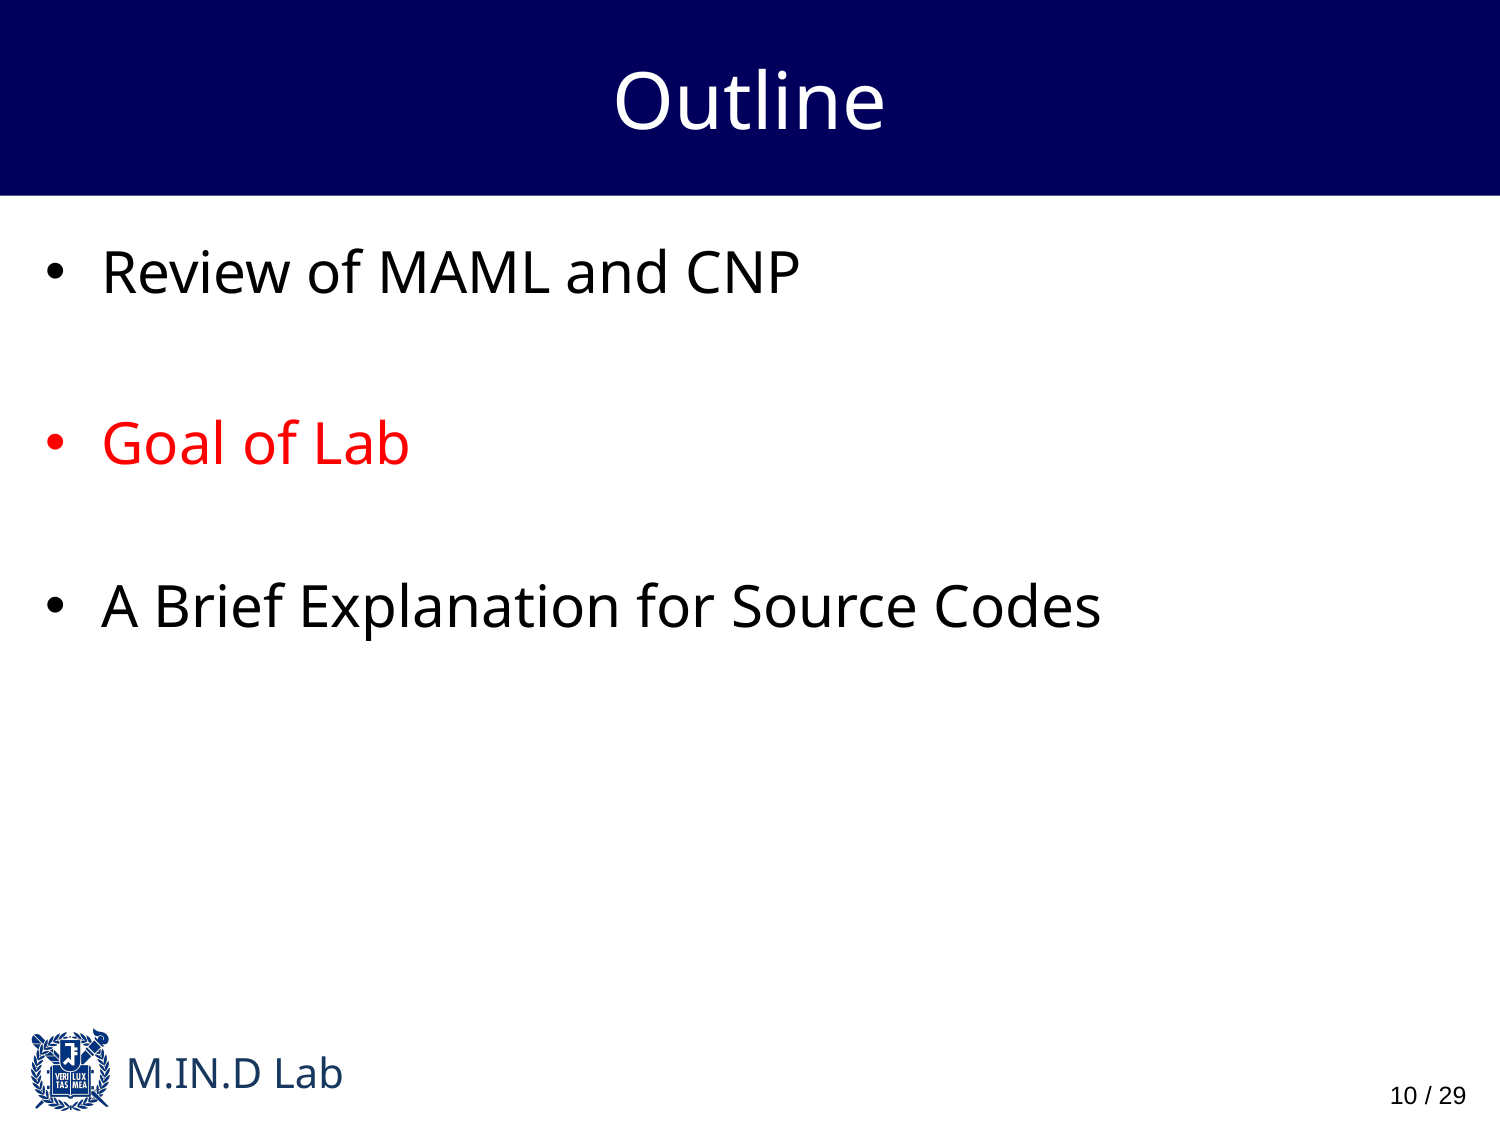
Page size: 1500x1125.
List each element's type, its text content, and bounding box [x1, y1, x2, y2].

slide_number 10 / 29 [1144, 1064, 1482, 1125]
list Review of MAML and CNP Goal of Lab A Brief Explanation for Source Codes [30, 227, 1459, 1005]
picture [30, 1027, 111, 1112]
title Outline [0, 0, 1500, 196]
